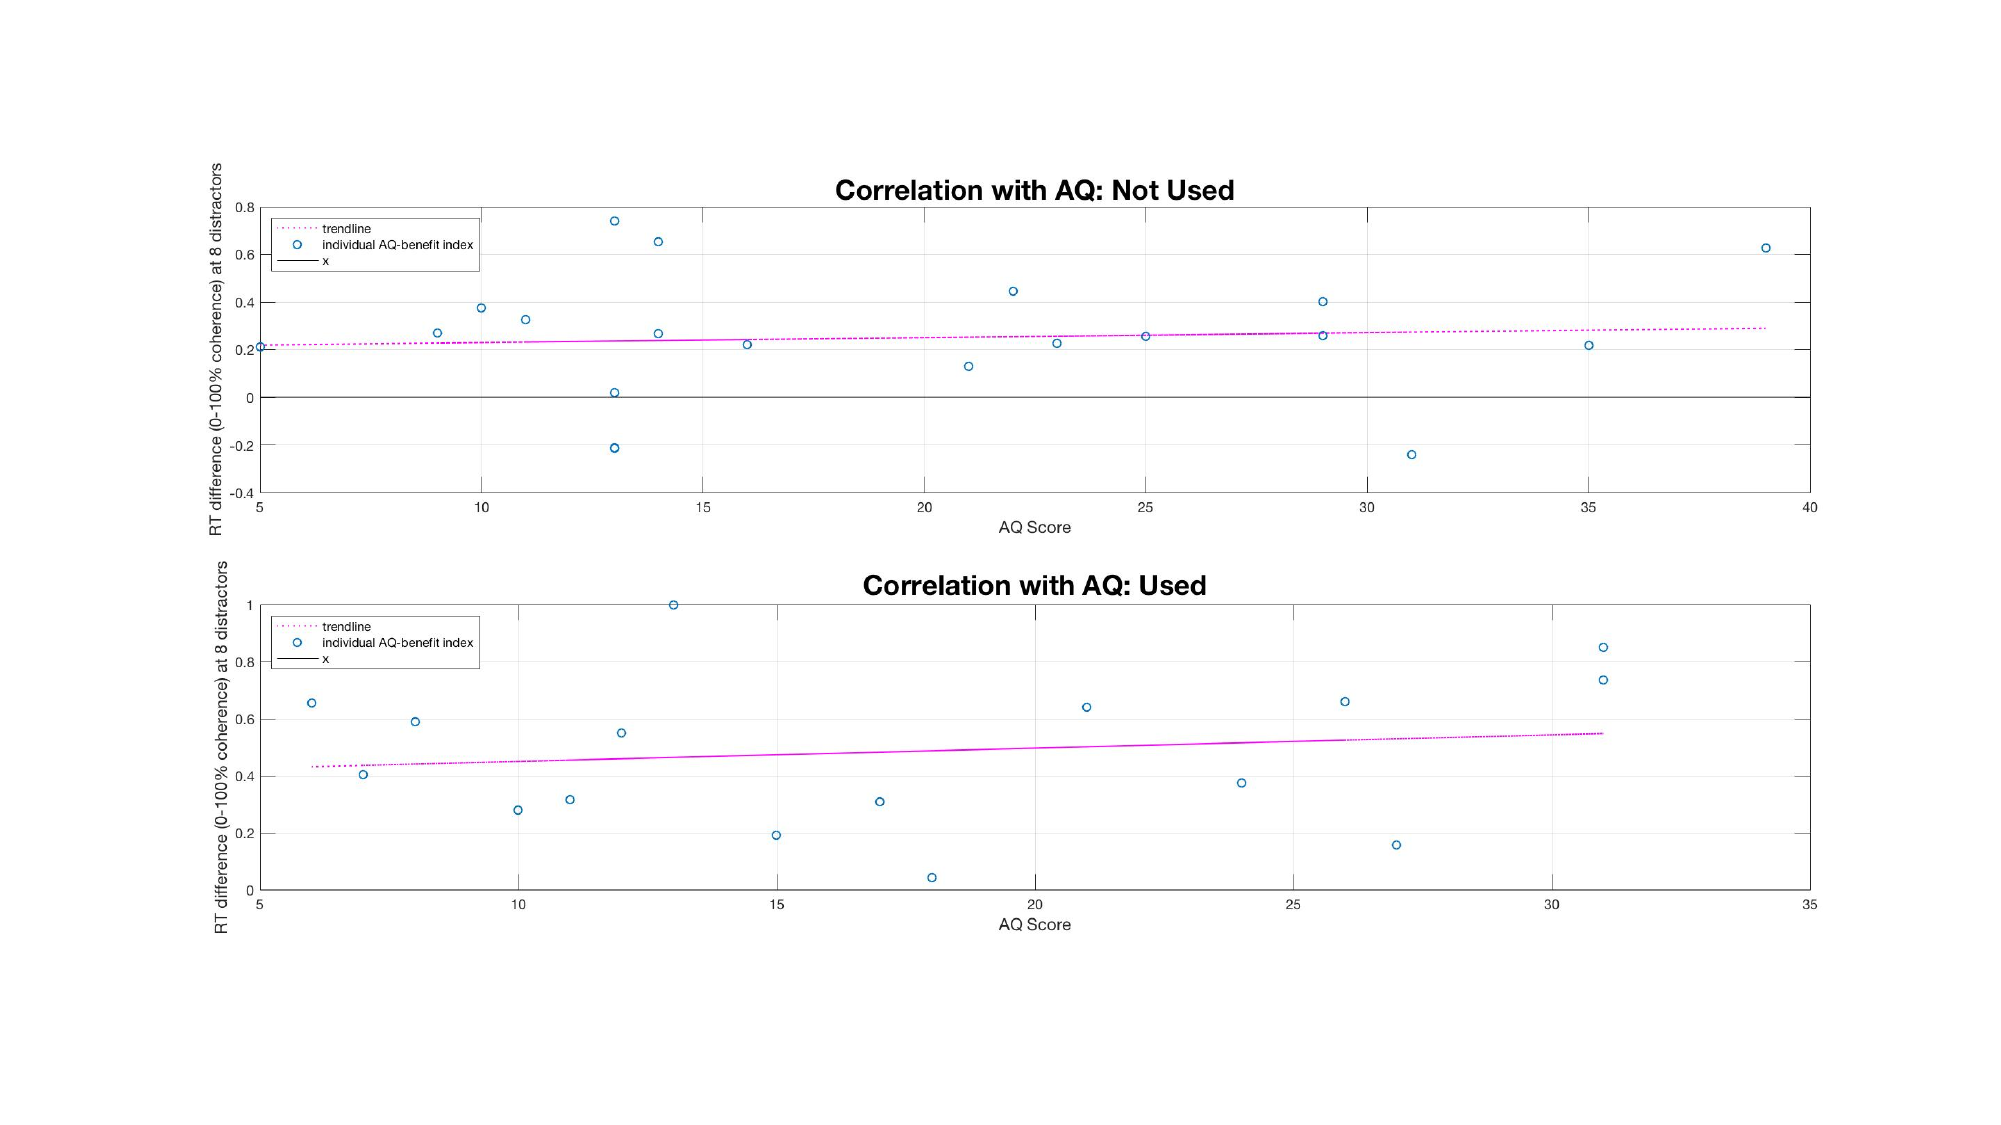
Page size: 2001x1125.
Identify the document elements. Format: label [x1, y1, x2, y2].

picture [0, 143, 2000, 982]
